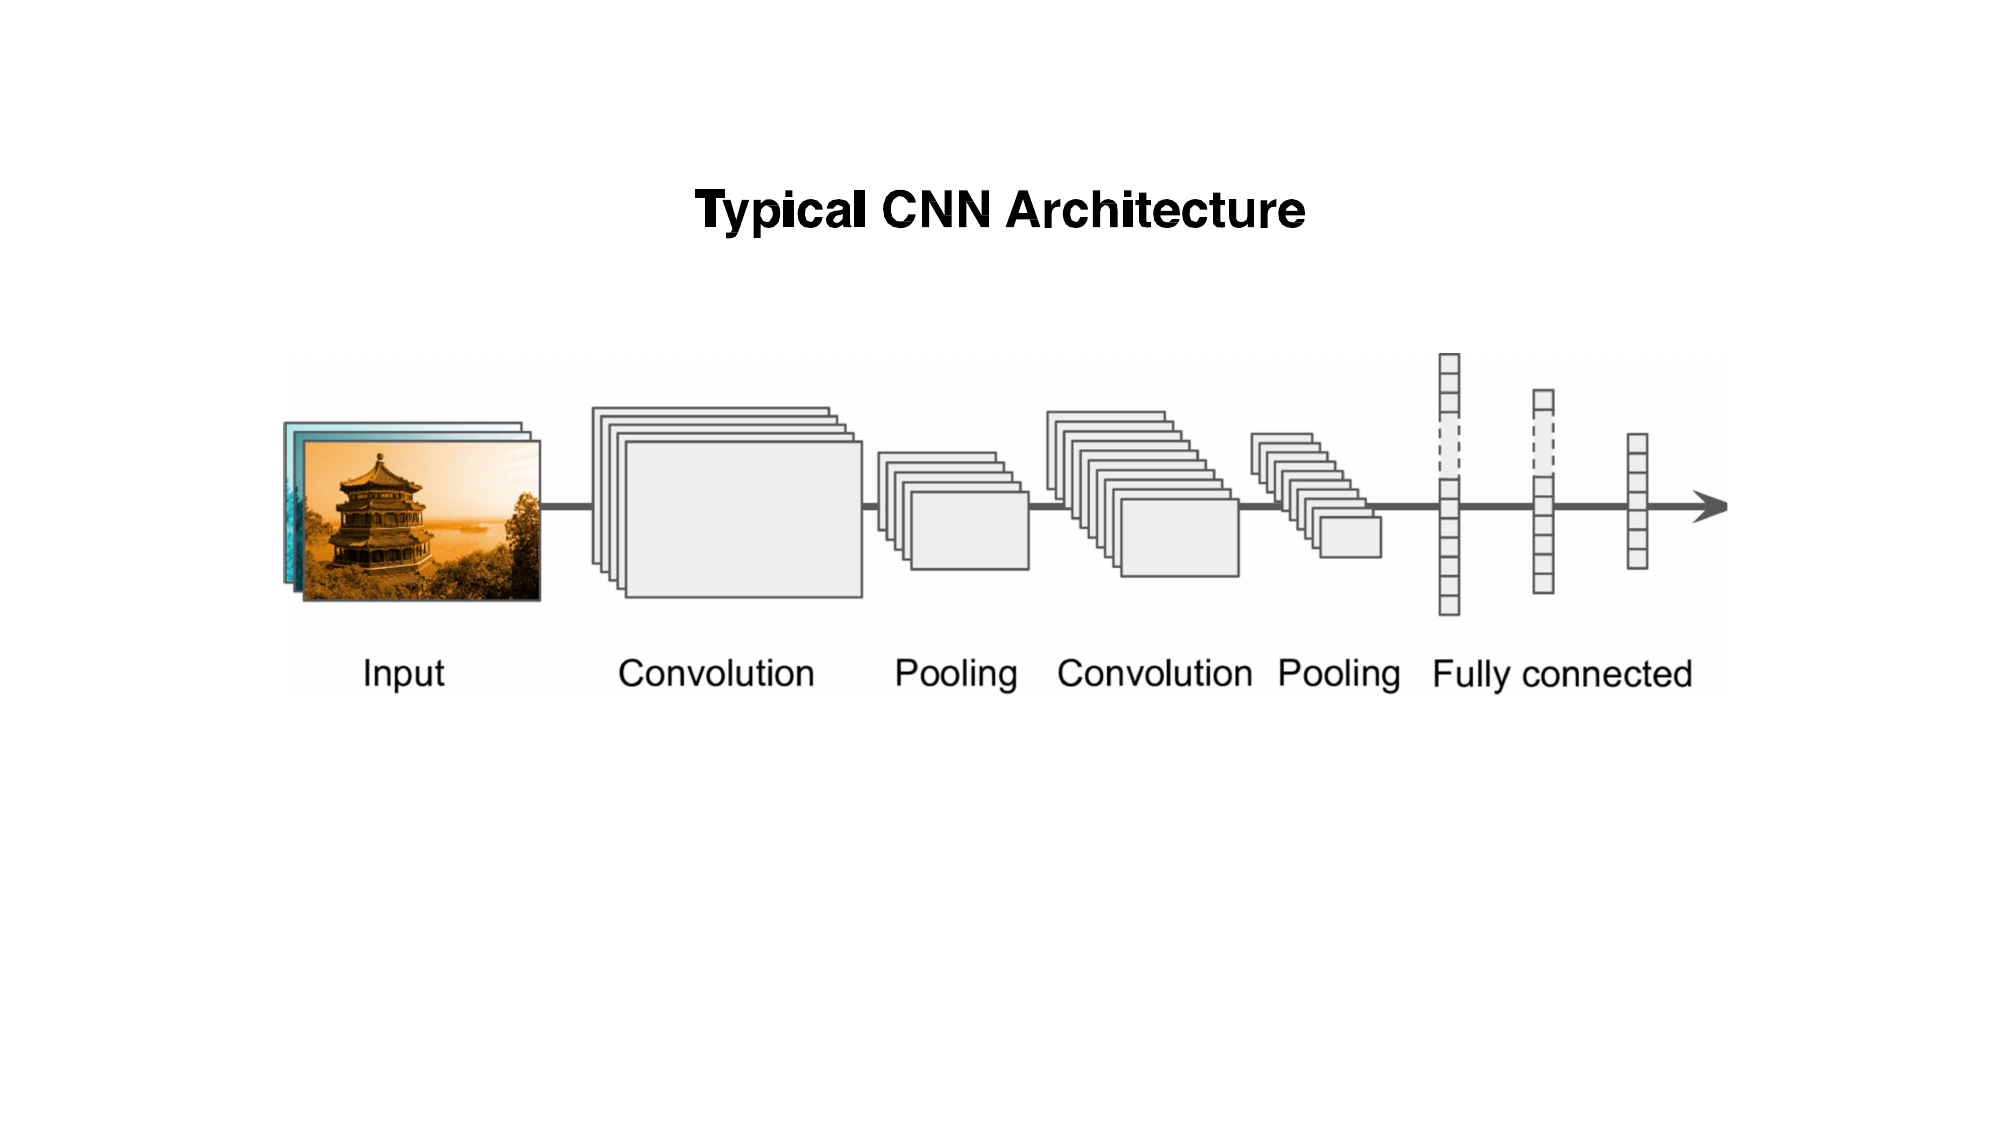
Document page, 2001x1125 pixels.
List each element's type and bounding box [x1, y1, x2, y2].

text_box [753, 199, 781, 238]
text_box [1062, 199, 1088, 228]
text_box [1278, 199, 1305, 228]
text_box [1092, 190, 1118, 228]
text_box [785, 190, 793, 197]
text_box [1044, 199, 1061, 228]
text_box [959, 190, 989, 228]
text_box [826, 199, 852, 228]
text_box [1124, 190, 1132, 197]
text_box [1153, 199, 1180, 228]
text_box [797, 199, 823, 228]
text_box [283, 353, 1728, 695]
text_box [883, 189, 916, 229]
text_box [922, 190, 952, 228]
text_box [1005, 190, 1041, 228]
text_box [1182, 199, 1208, 228]
text_box [1209, 192, 1225, 228]
text_box [1229, 199, 1254, 228]
text_box [1260, 199, 1277, 228]
text_box [1135, 192, 1151, 228]
text_box [722, 199, 750, 239]
